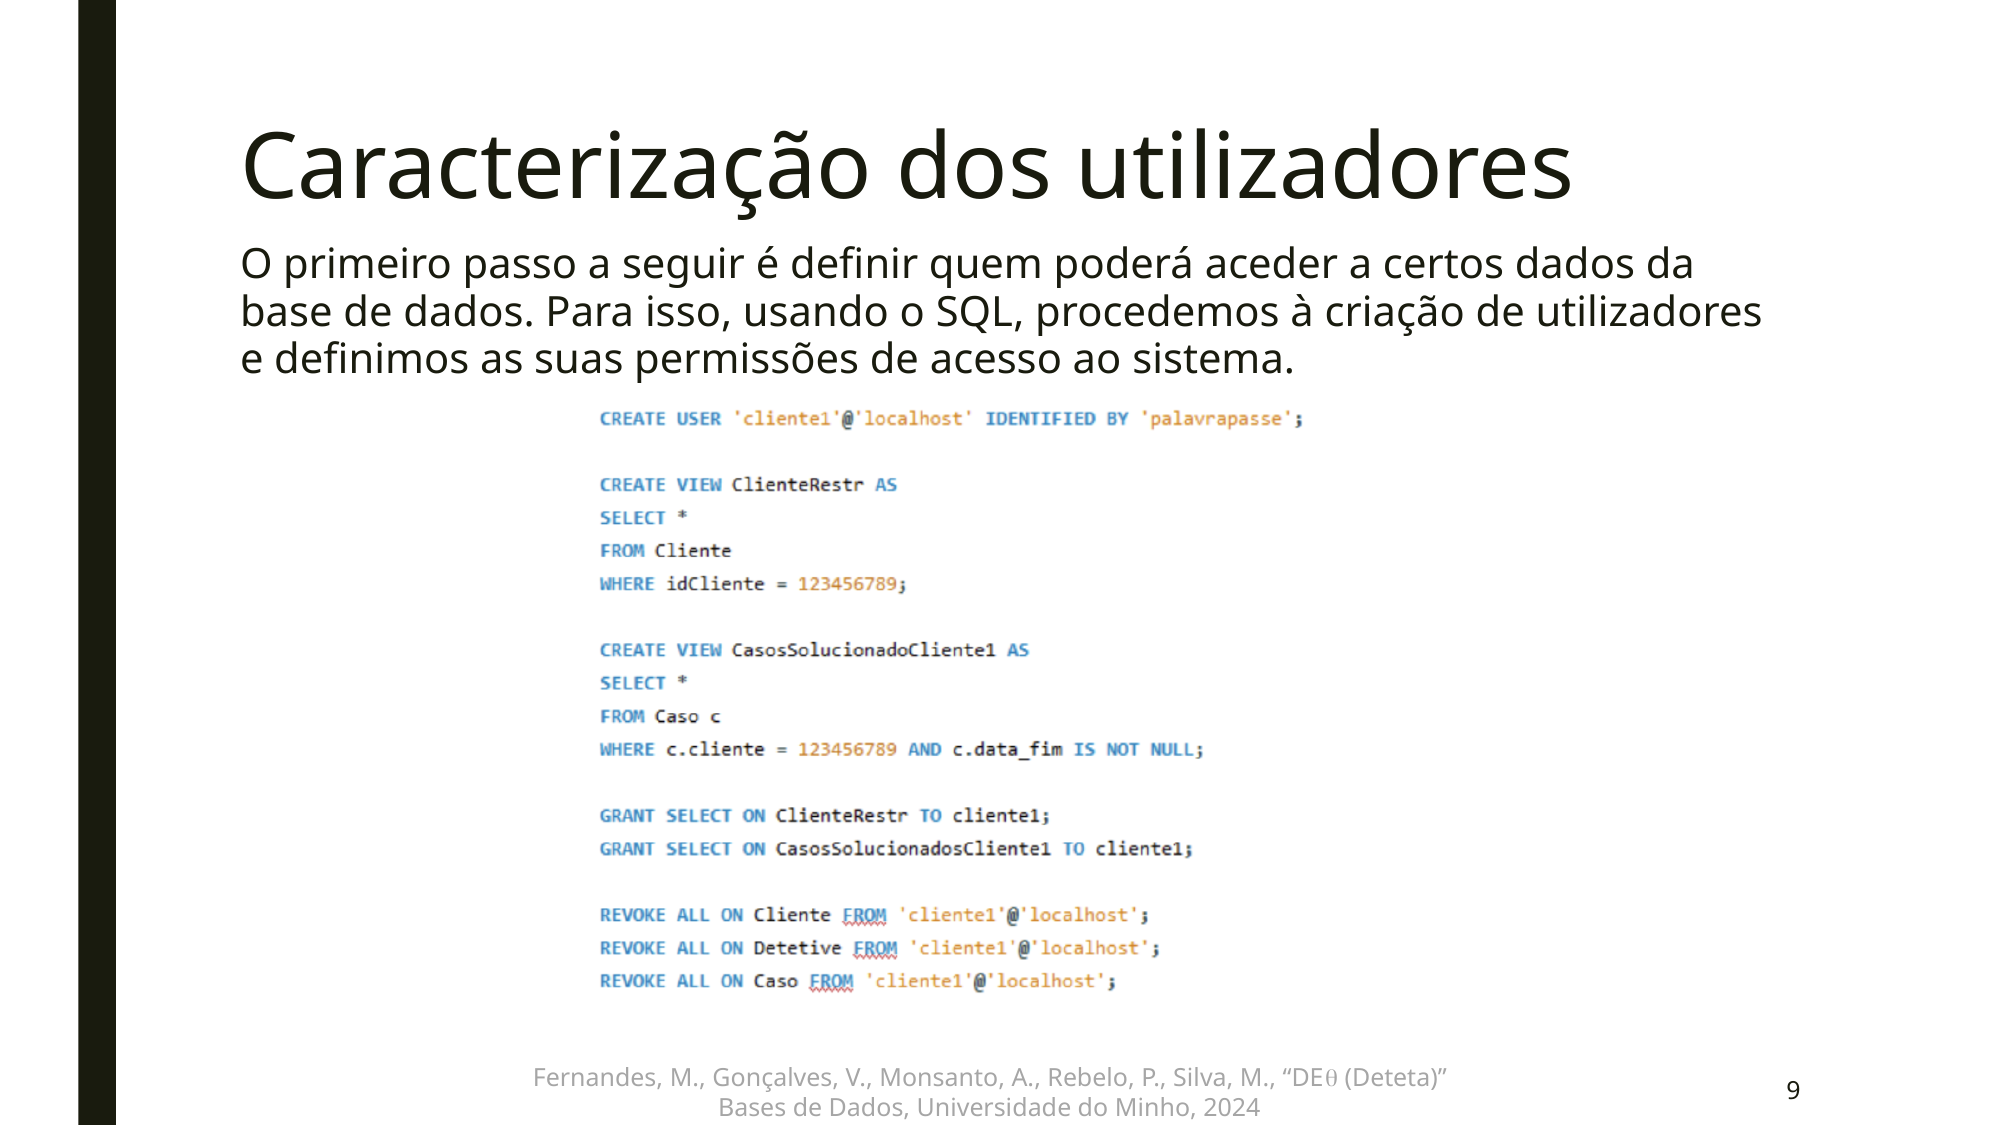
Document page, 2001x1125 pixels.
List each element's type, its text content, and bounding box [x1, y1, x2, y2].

title Caracterização dos utilizadores [225, 112, 1800, 233]
slide_number 9 [1553, 1058, 1816, 1125]
list O primeiro passo a seguir é definir quem poderá aceder a certos dados da base de dados. Para isso, usando o SQL, procedemos à criação de utilizadores e definimos as suas permissões de acesso ao sistema. [225, 233, 1800, 822]
footer Fernandes, M., Gonçalves, V., Monsanto, A., Rebelo, P., Silva, M., “DEq (Deteta)” Bases de Dados, Universidade do Minho, 2024 [474, 1058, 1505, 1125]
picture [555, 394, 1554, 1013]
